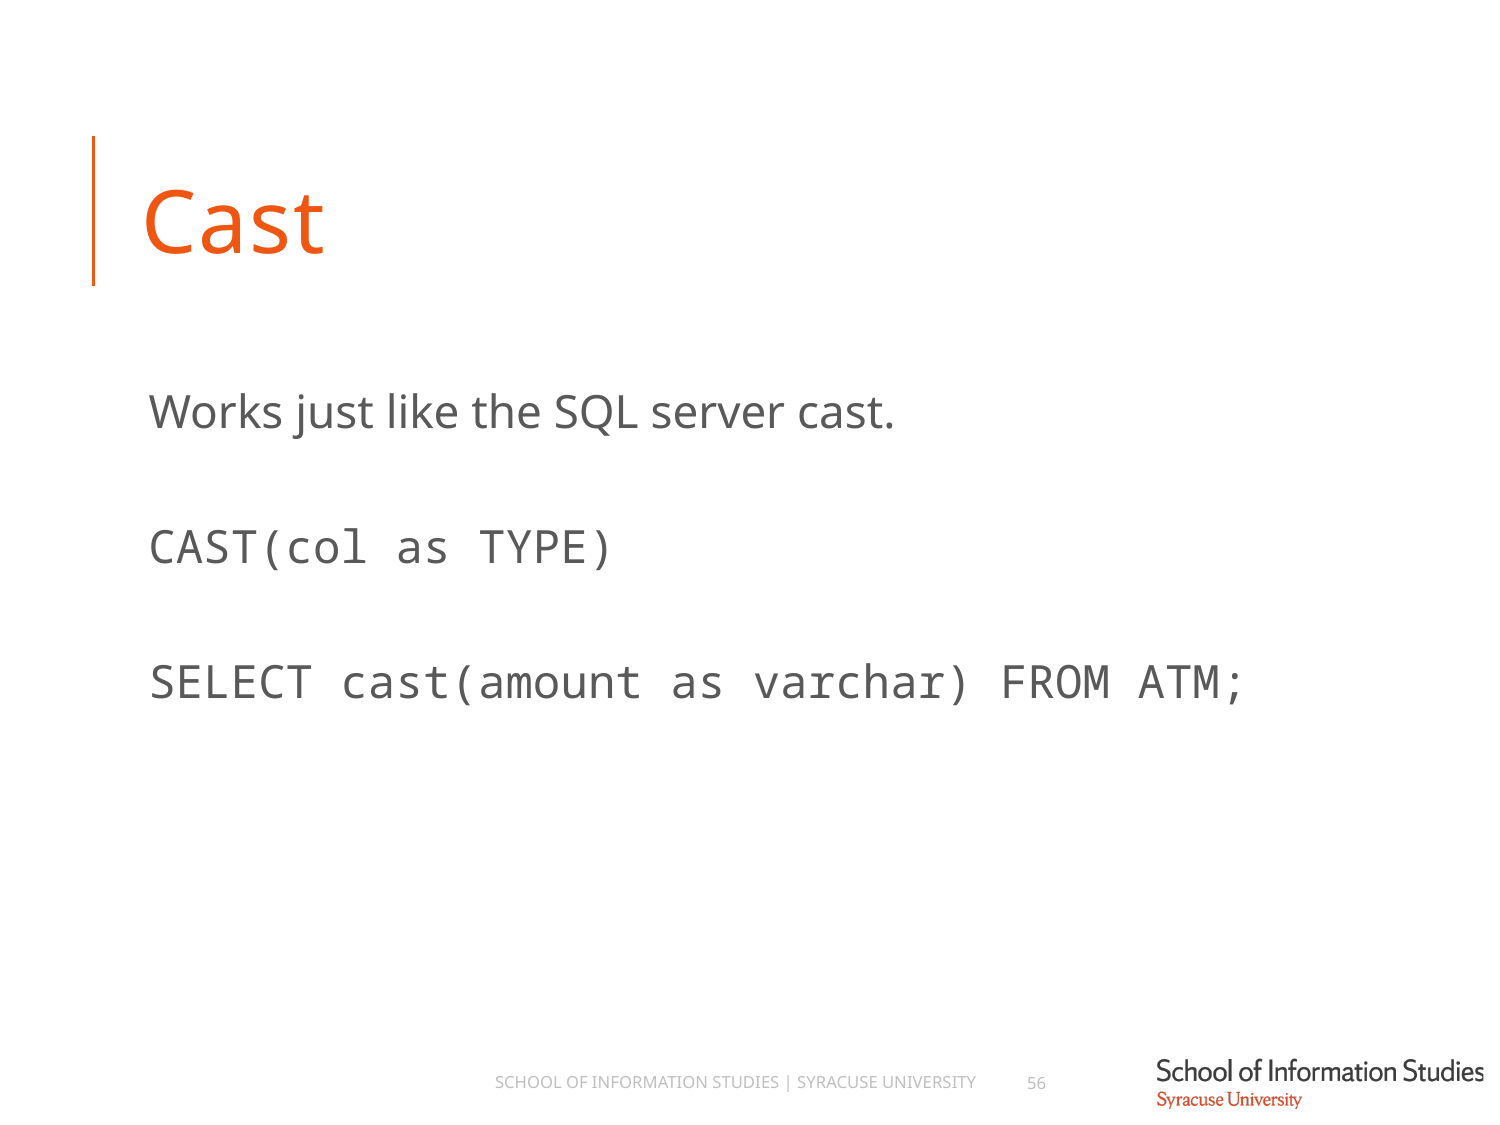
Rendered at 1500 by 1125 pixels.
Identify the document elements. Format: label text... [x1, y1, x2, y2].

title Cast [126, 96, 1322, 342]
slide_number 56 [1012, 1061, 1149, 1107]
list Works just like the SQL server cast. CAST(col as TYPE) SELECT cast(amount as varchar) FROM ATM; [126, 375, 1322, 1035]
footer School of Information Studies | Syracuse University [283, 1061, 993, 1106]
